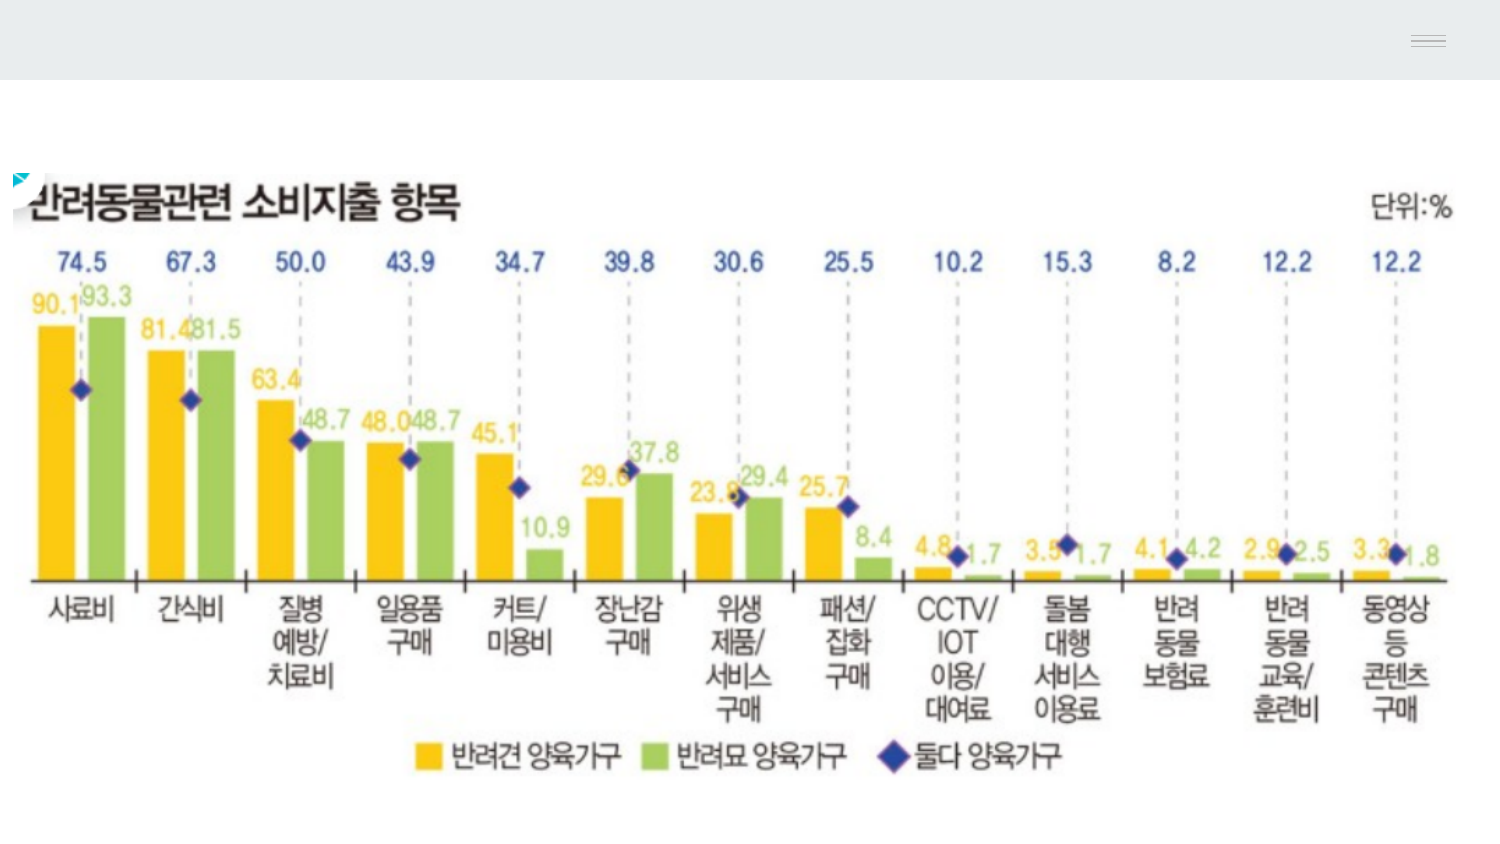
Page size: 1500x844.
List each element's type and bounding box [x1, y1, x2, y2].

picture [13, 173, 1465, 790]
